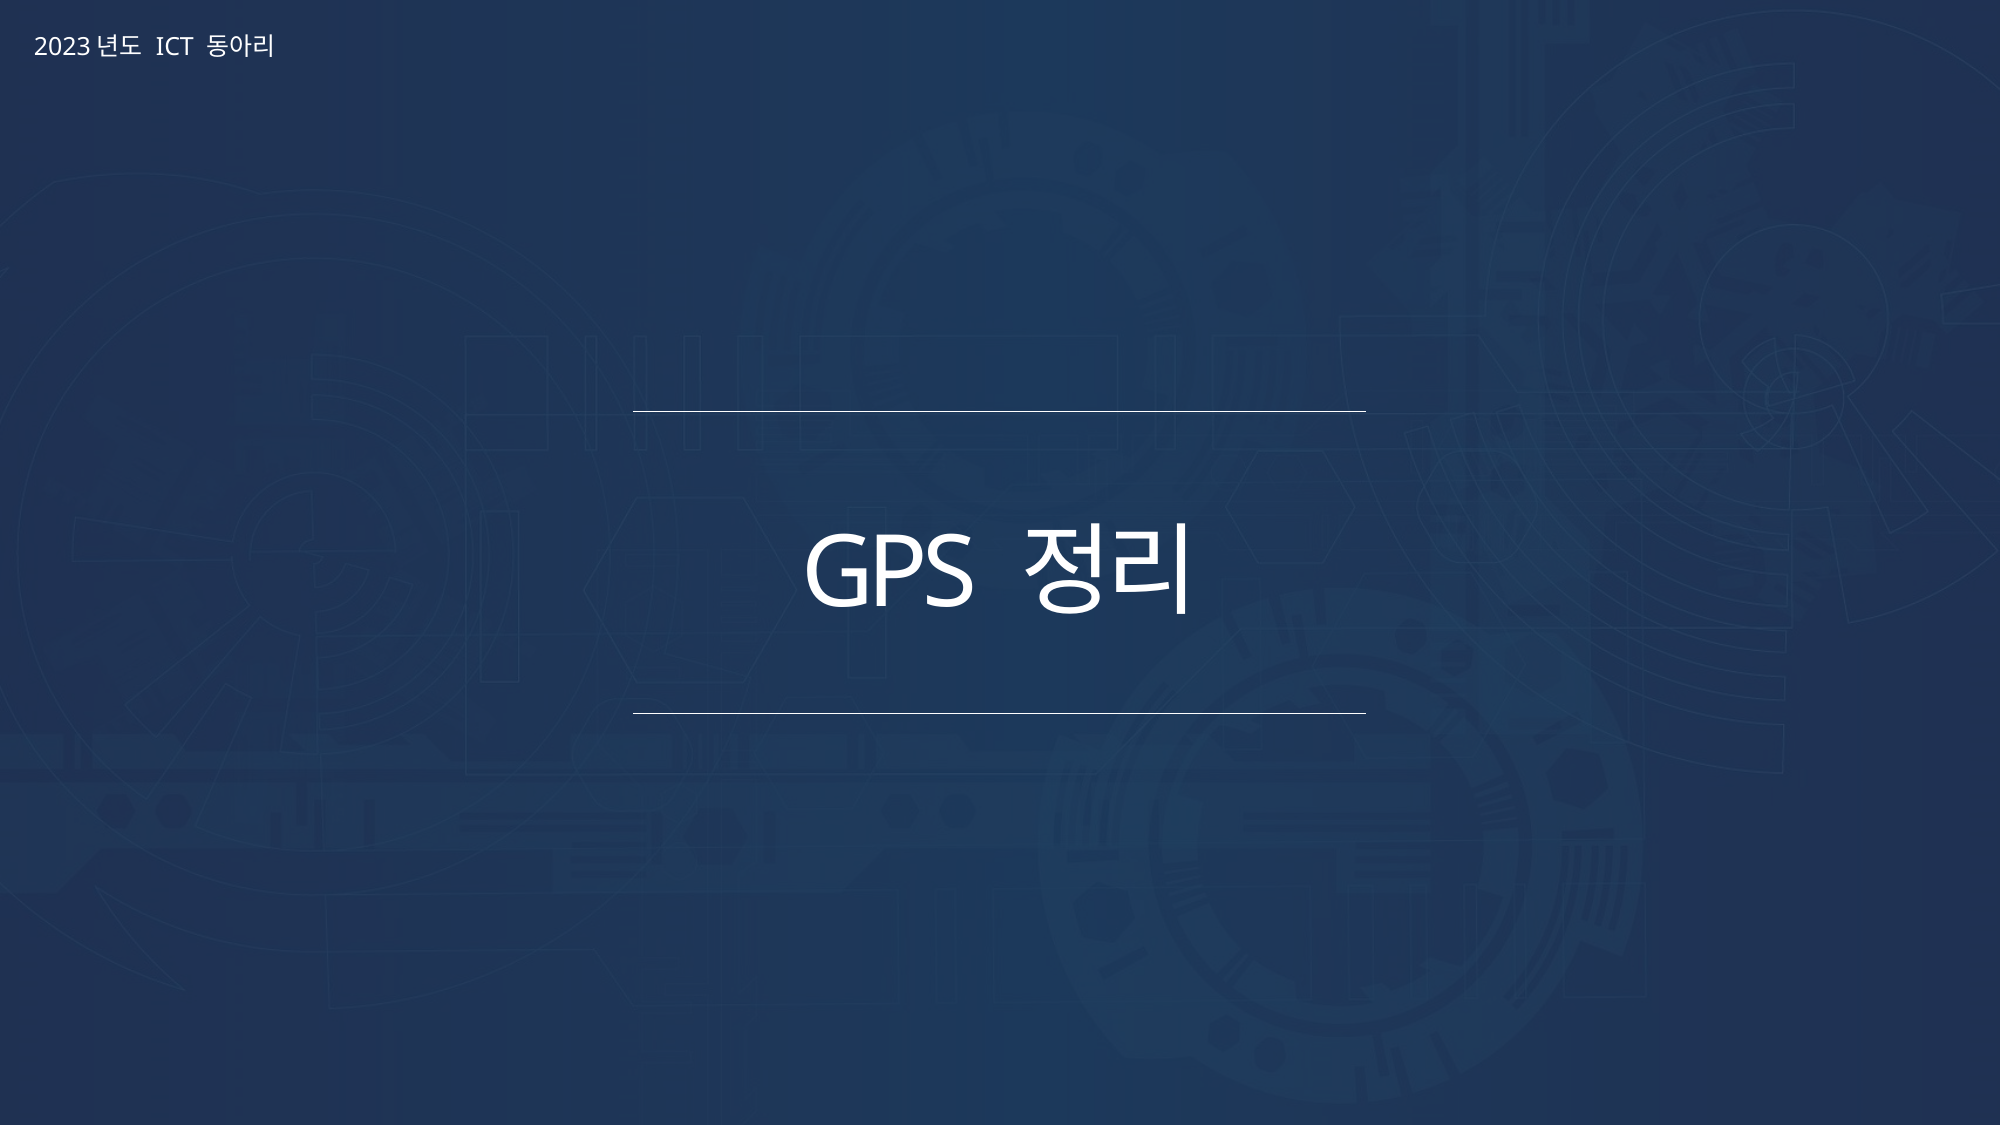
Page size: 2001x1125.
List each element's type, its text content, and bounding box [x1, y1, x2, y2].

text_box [633, 411, 1367, 714]
text_box 2023년도 ICT 동아리 [19, 23, 291, 68]
